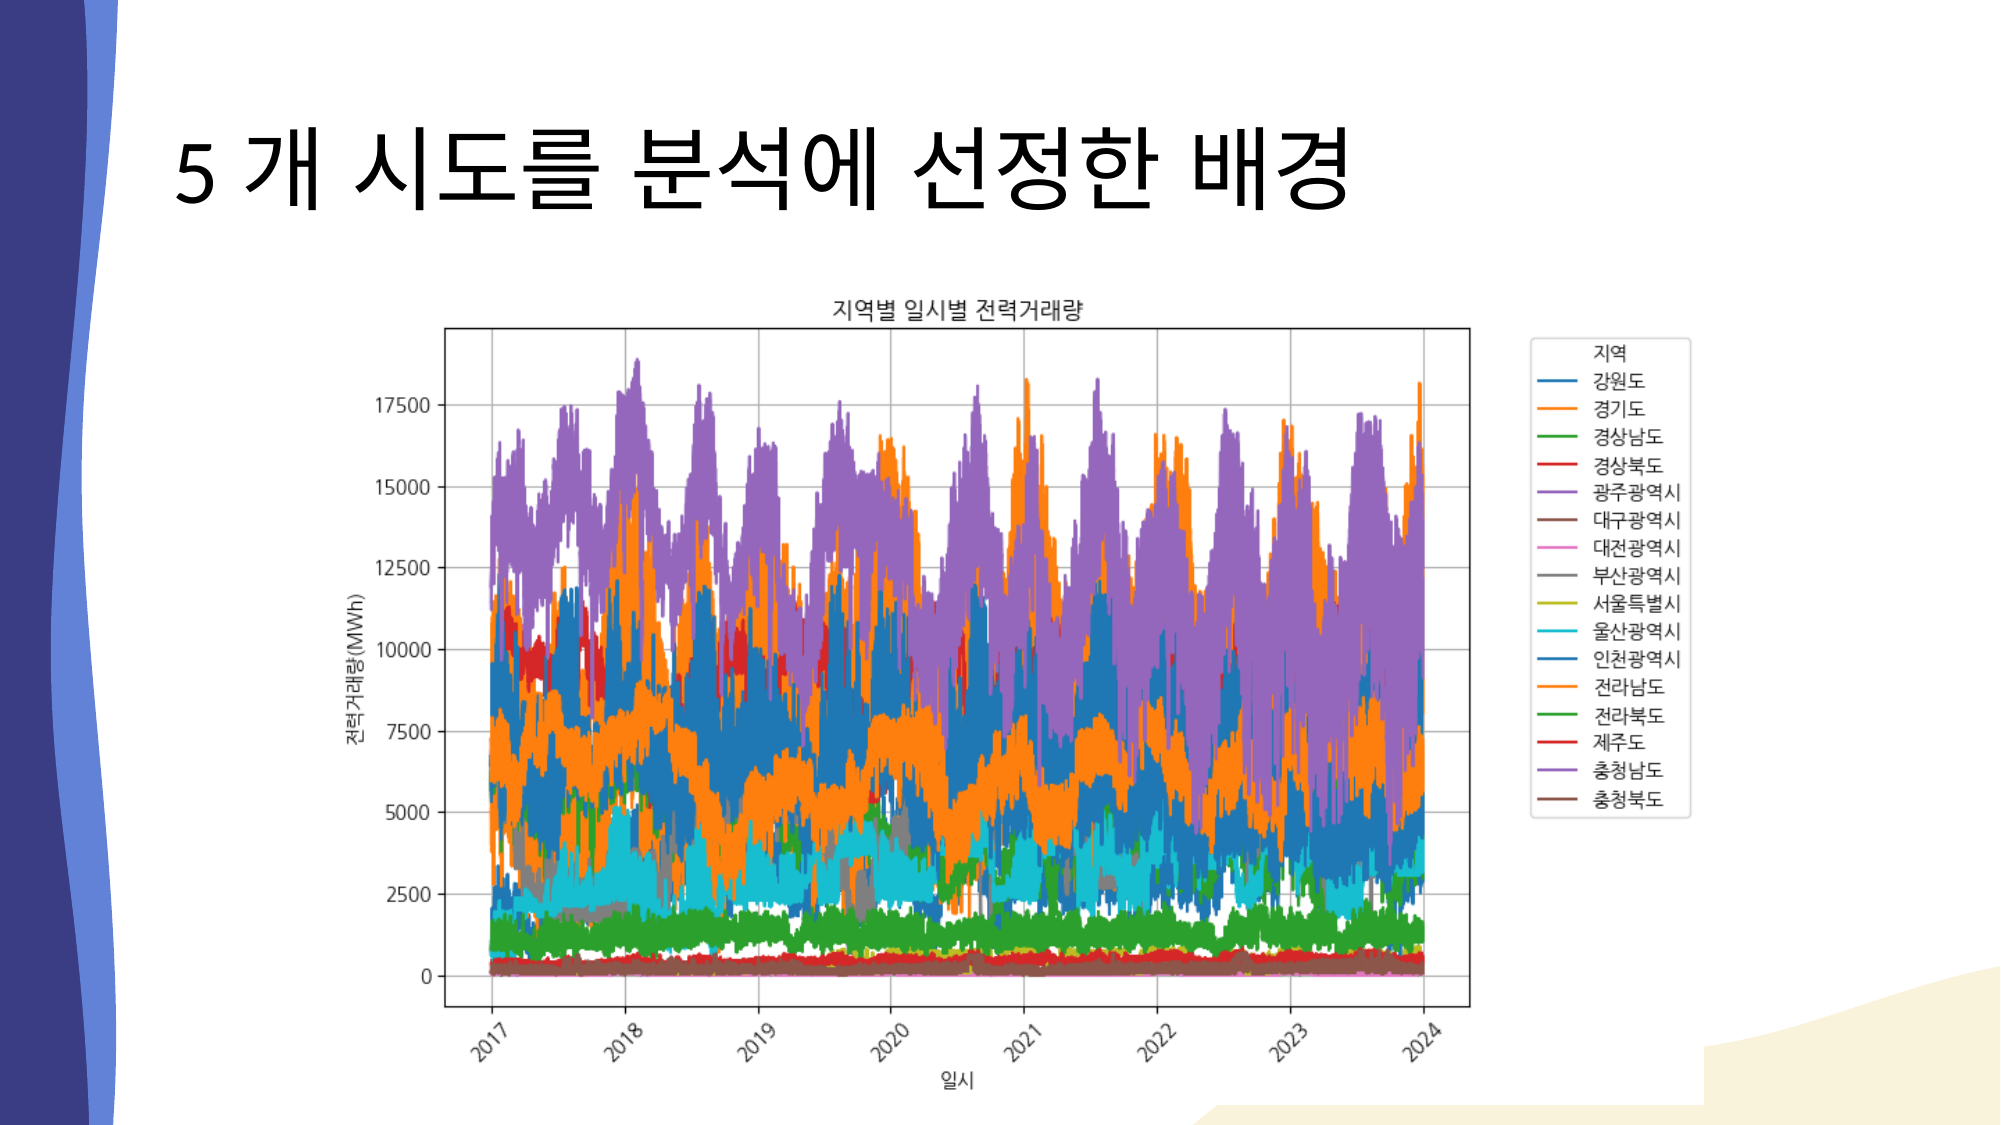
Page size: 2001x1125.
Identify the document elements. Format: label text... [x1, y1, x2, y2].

picture [331, 285, 1705, 1106]
title 5개 시도를 분석에 선정한 배경 [157, 97, 1844, 223]
